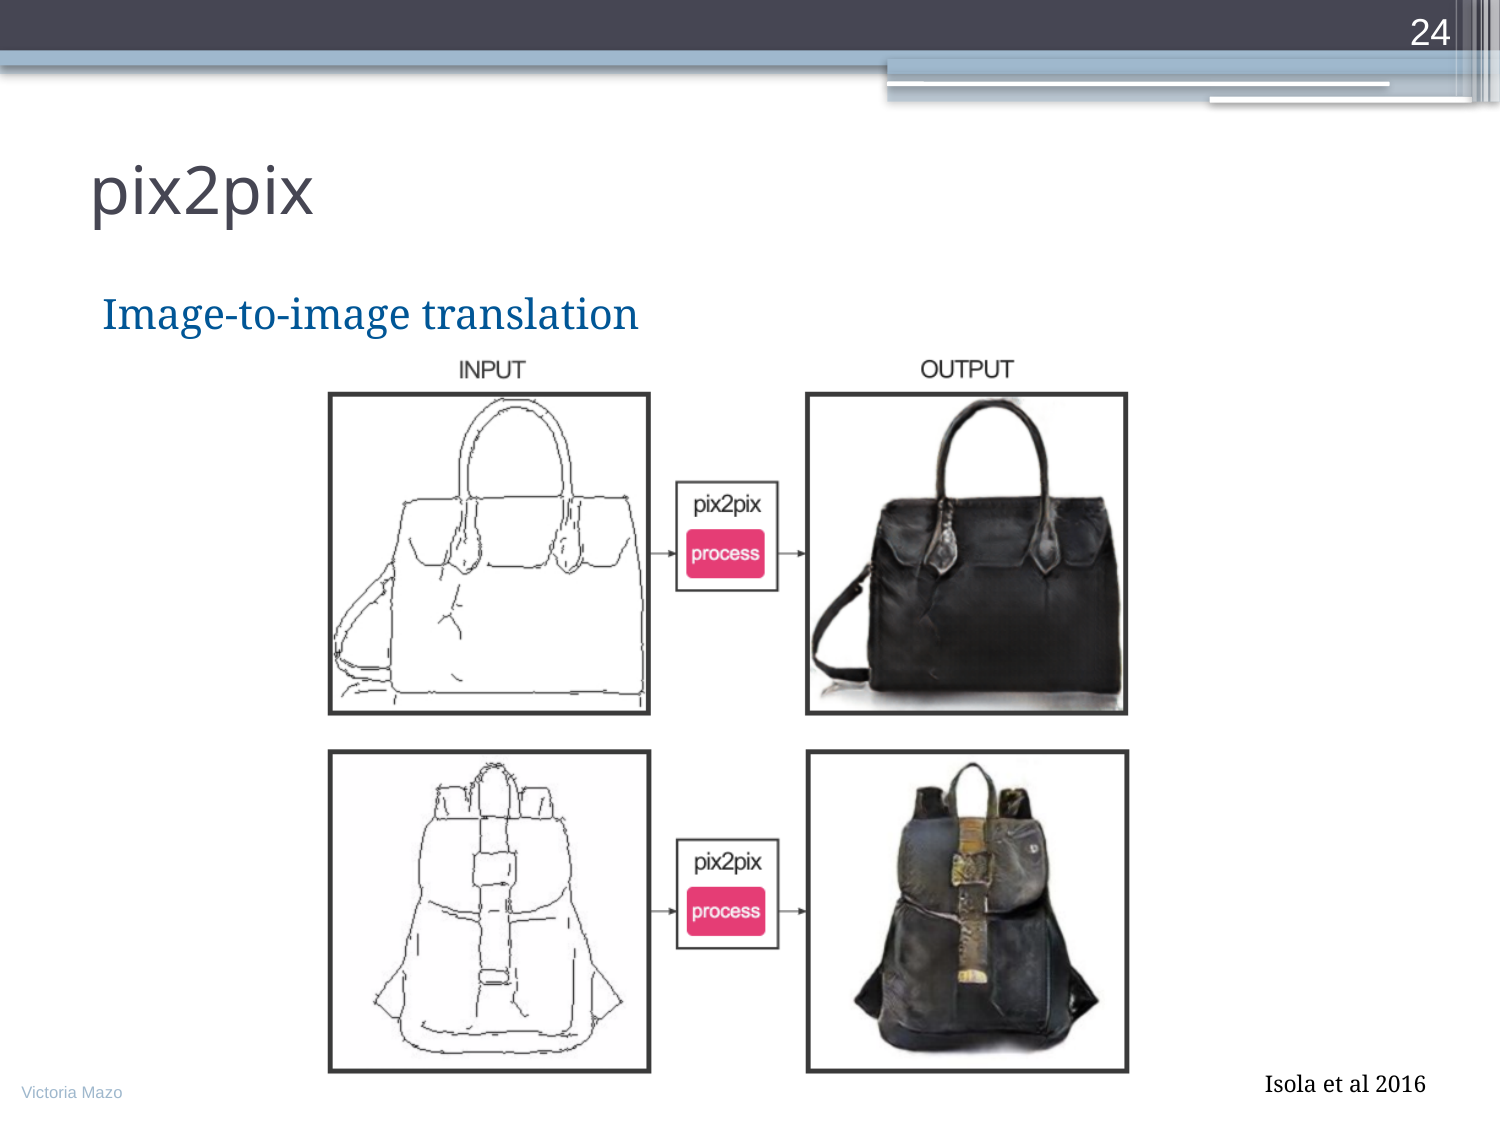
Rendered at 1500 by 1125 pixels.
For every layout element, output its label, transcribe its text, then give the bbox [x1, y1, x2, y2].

picture [312, 349, 1138, 723]
text_box pix2pix [74, 99, 1425, 275]
text_box Isola et al 2016 [1250, 1062, 1500, 1105]
picture [323, 742, 1138, 1081]
text_box Victoria Mazo [0, 1074, 138, 1125]
slide_number 24 [1341, 0, 1466, 61]
title Image-to-image translation [87, 224, 1438, 400]
